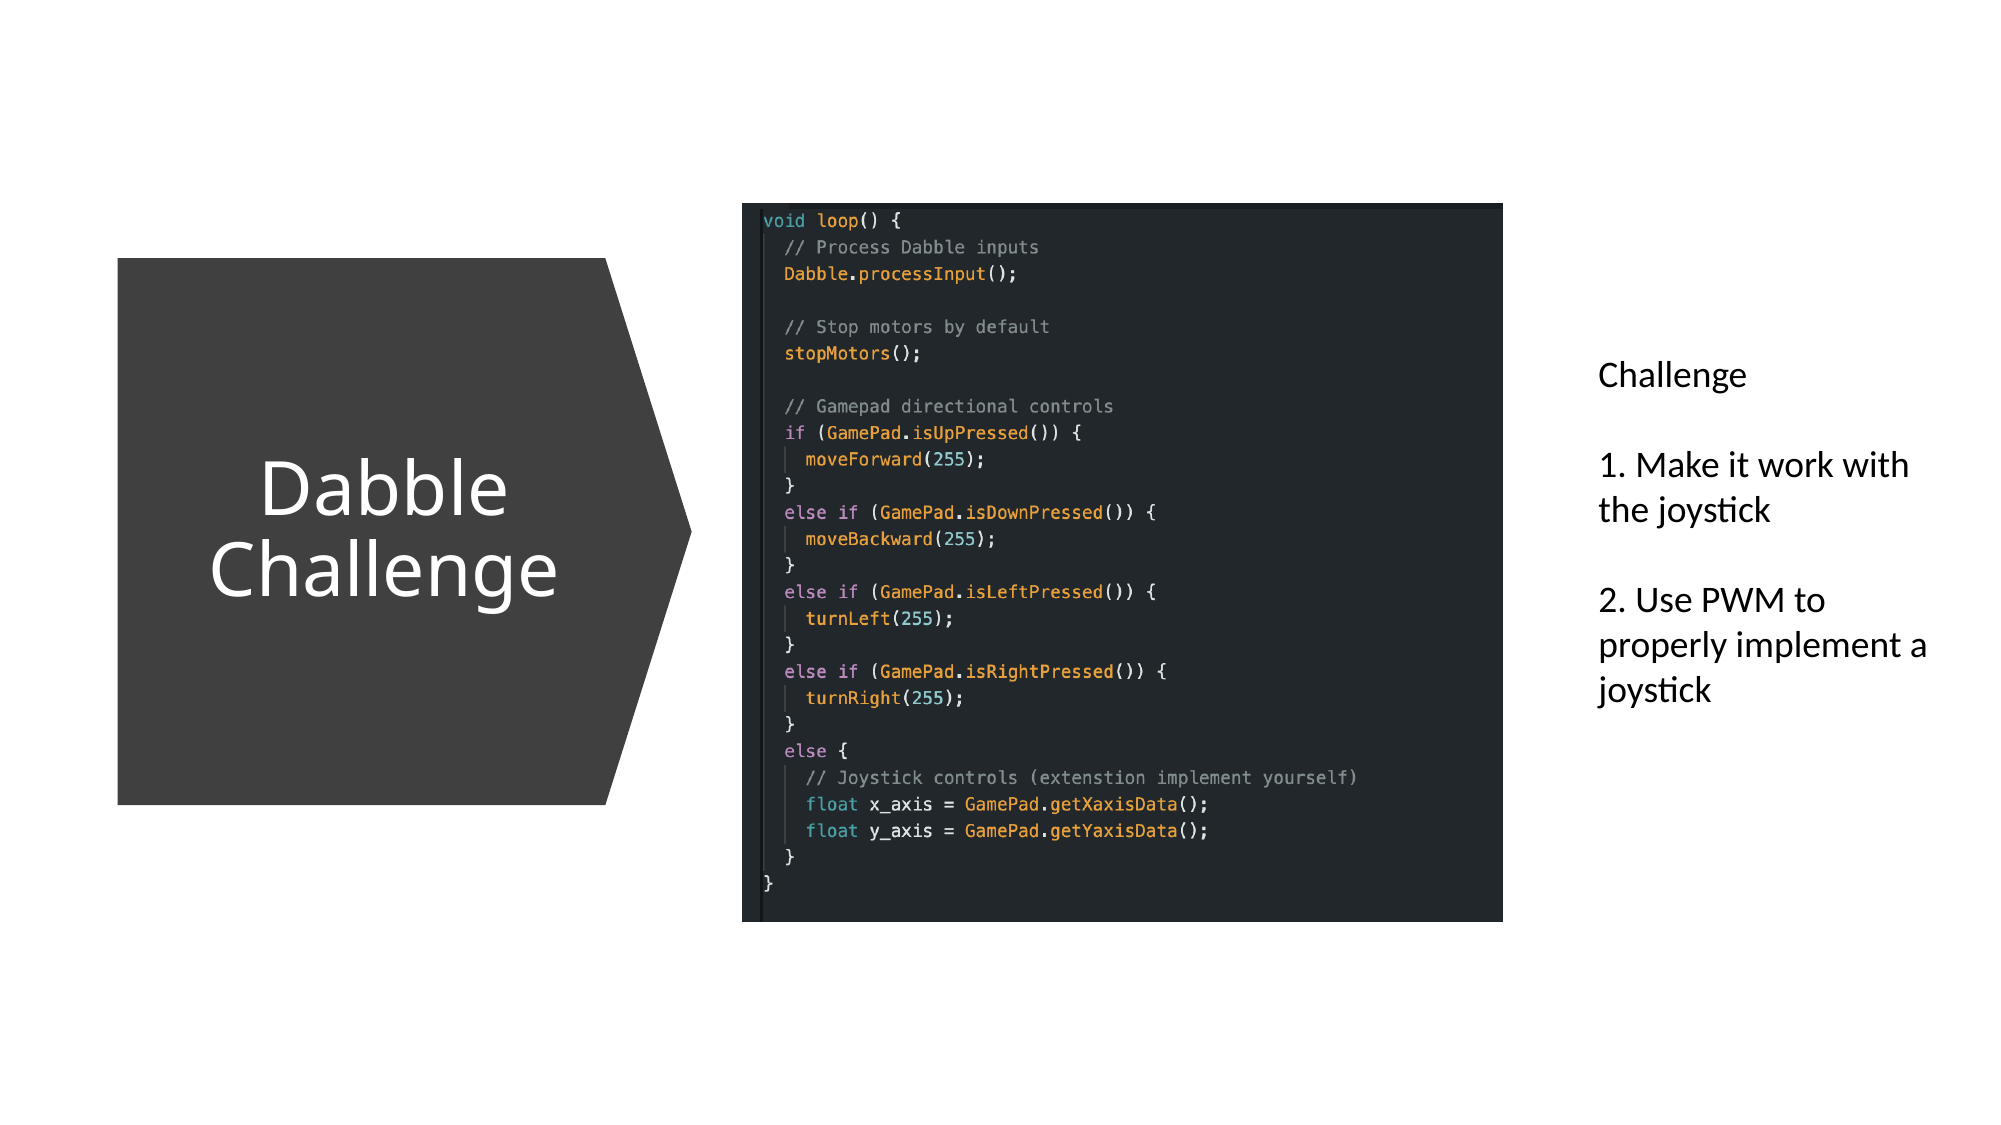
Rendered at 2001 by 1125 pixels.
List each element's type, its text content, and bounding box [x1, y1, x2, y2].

title Dabble Challenge [168, 322, 601, 741]
text_box [116, 257, 693, 807]
picture [742, 203, 1503, 922]
text_box Challenge 1. Make it work with the joystick 2. Use PWM to properly implement a joystick [1583, 342, 1964, 717]
